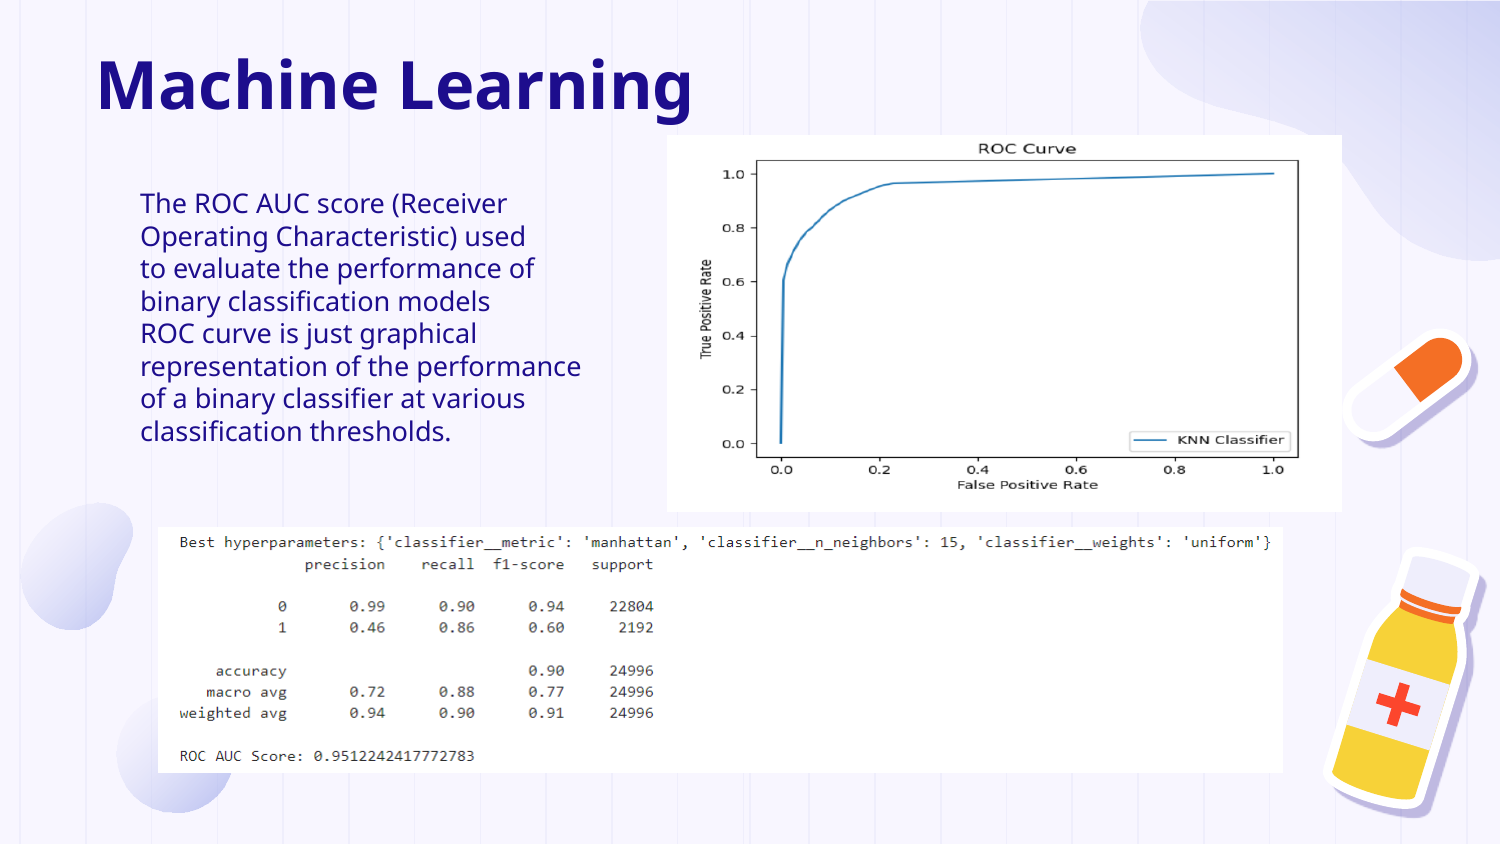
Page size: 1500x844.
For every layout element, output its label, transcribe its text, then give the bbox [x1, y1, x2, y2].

title Machine Learning [80, 27, 1347, 107]
picture [158, 527, 1283, 773]
text_box The ROC AUC score (Receiver Operating Characteristic) used to evaluate the performance of binary classification models ROC curve is just graphical representation of the performance of a binary classifier at various classification thresholds. [102, 230, 599, 403]
picture [667, 135, 1342, 512]
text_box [1346, 319, 1473, 451]
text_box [1363, 555, 1451, 799]
